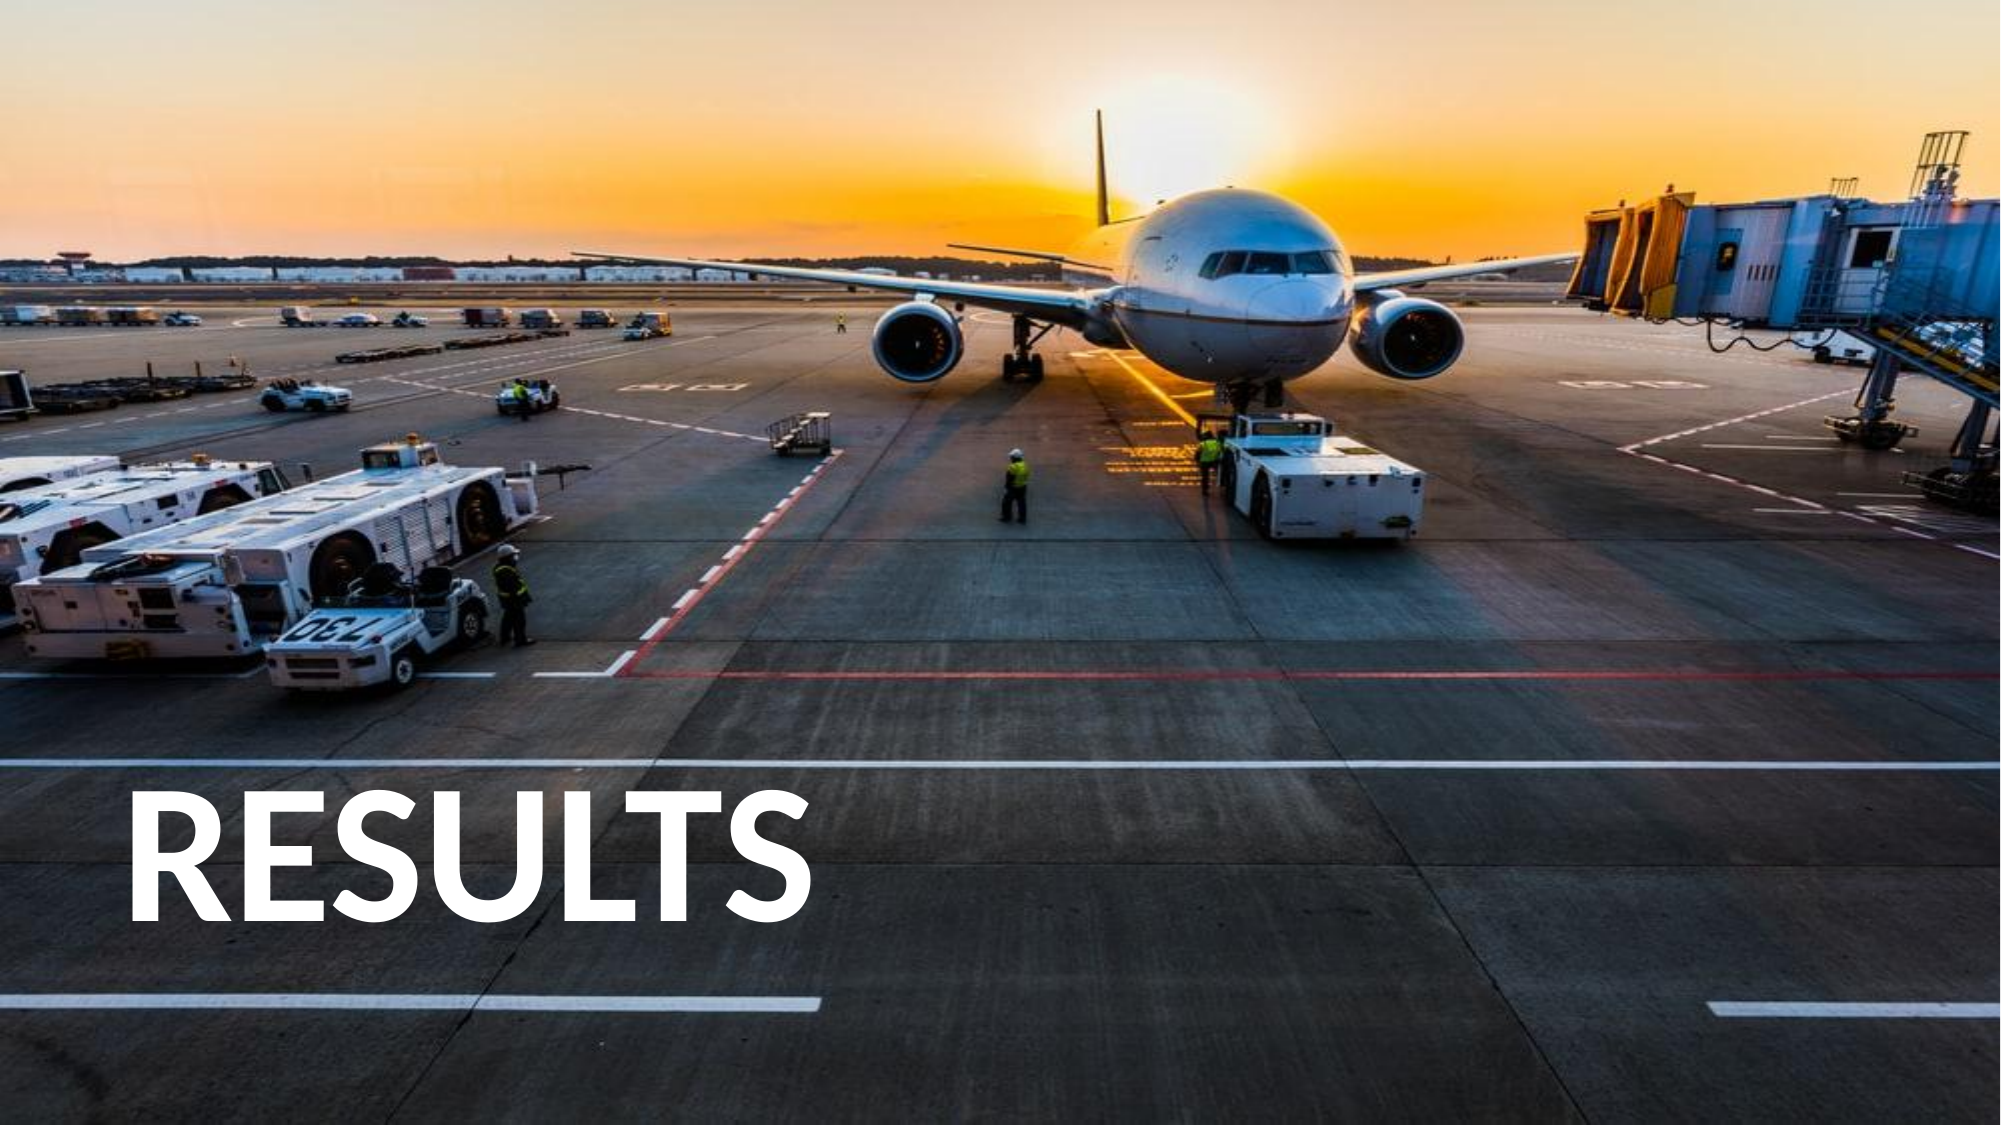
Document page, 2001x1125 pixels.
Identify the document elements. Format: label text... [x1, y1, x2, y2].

list RESULTS [106, 741, 1832, 1036]
picture [0, 0, 2001, 1125]
